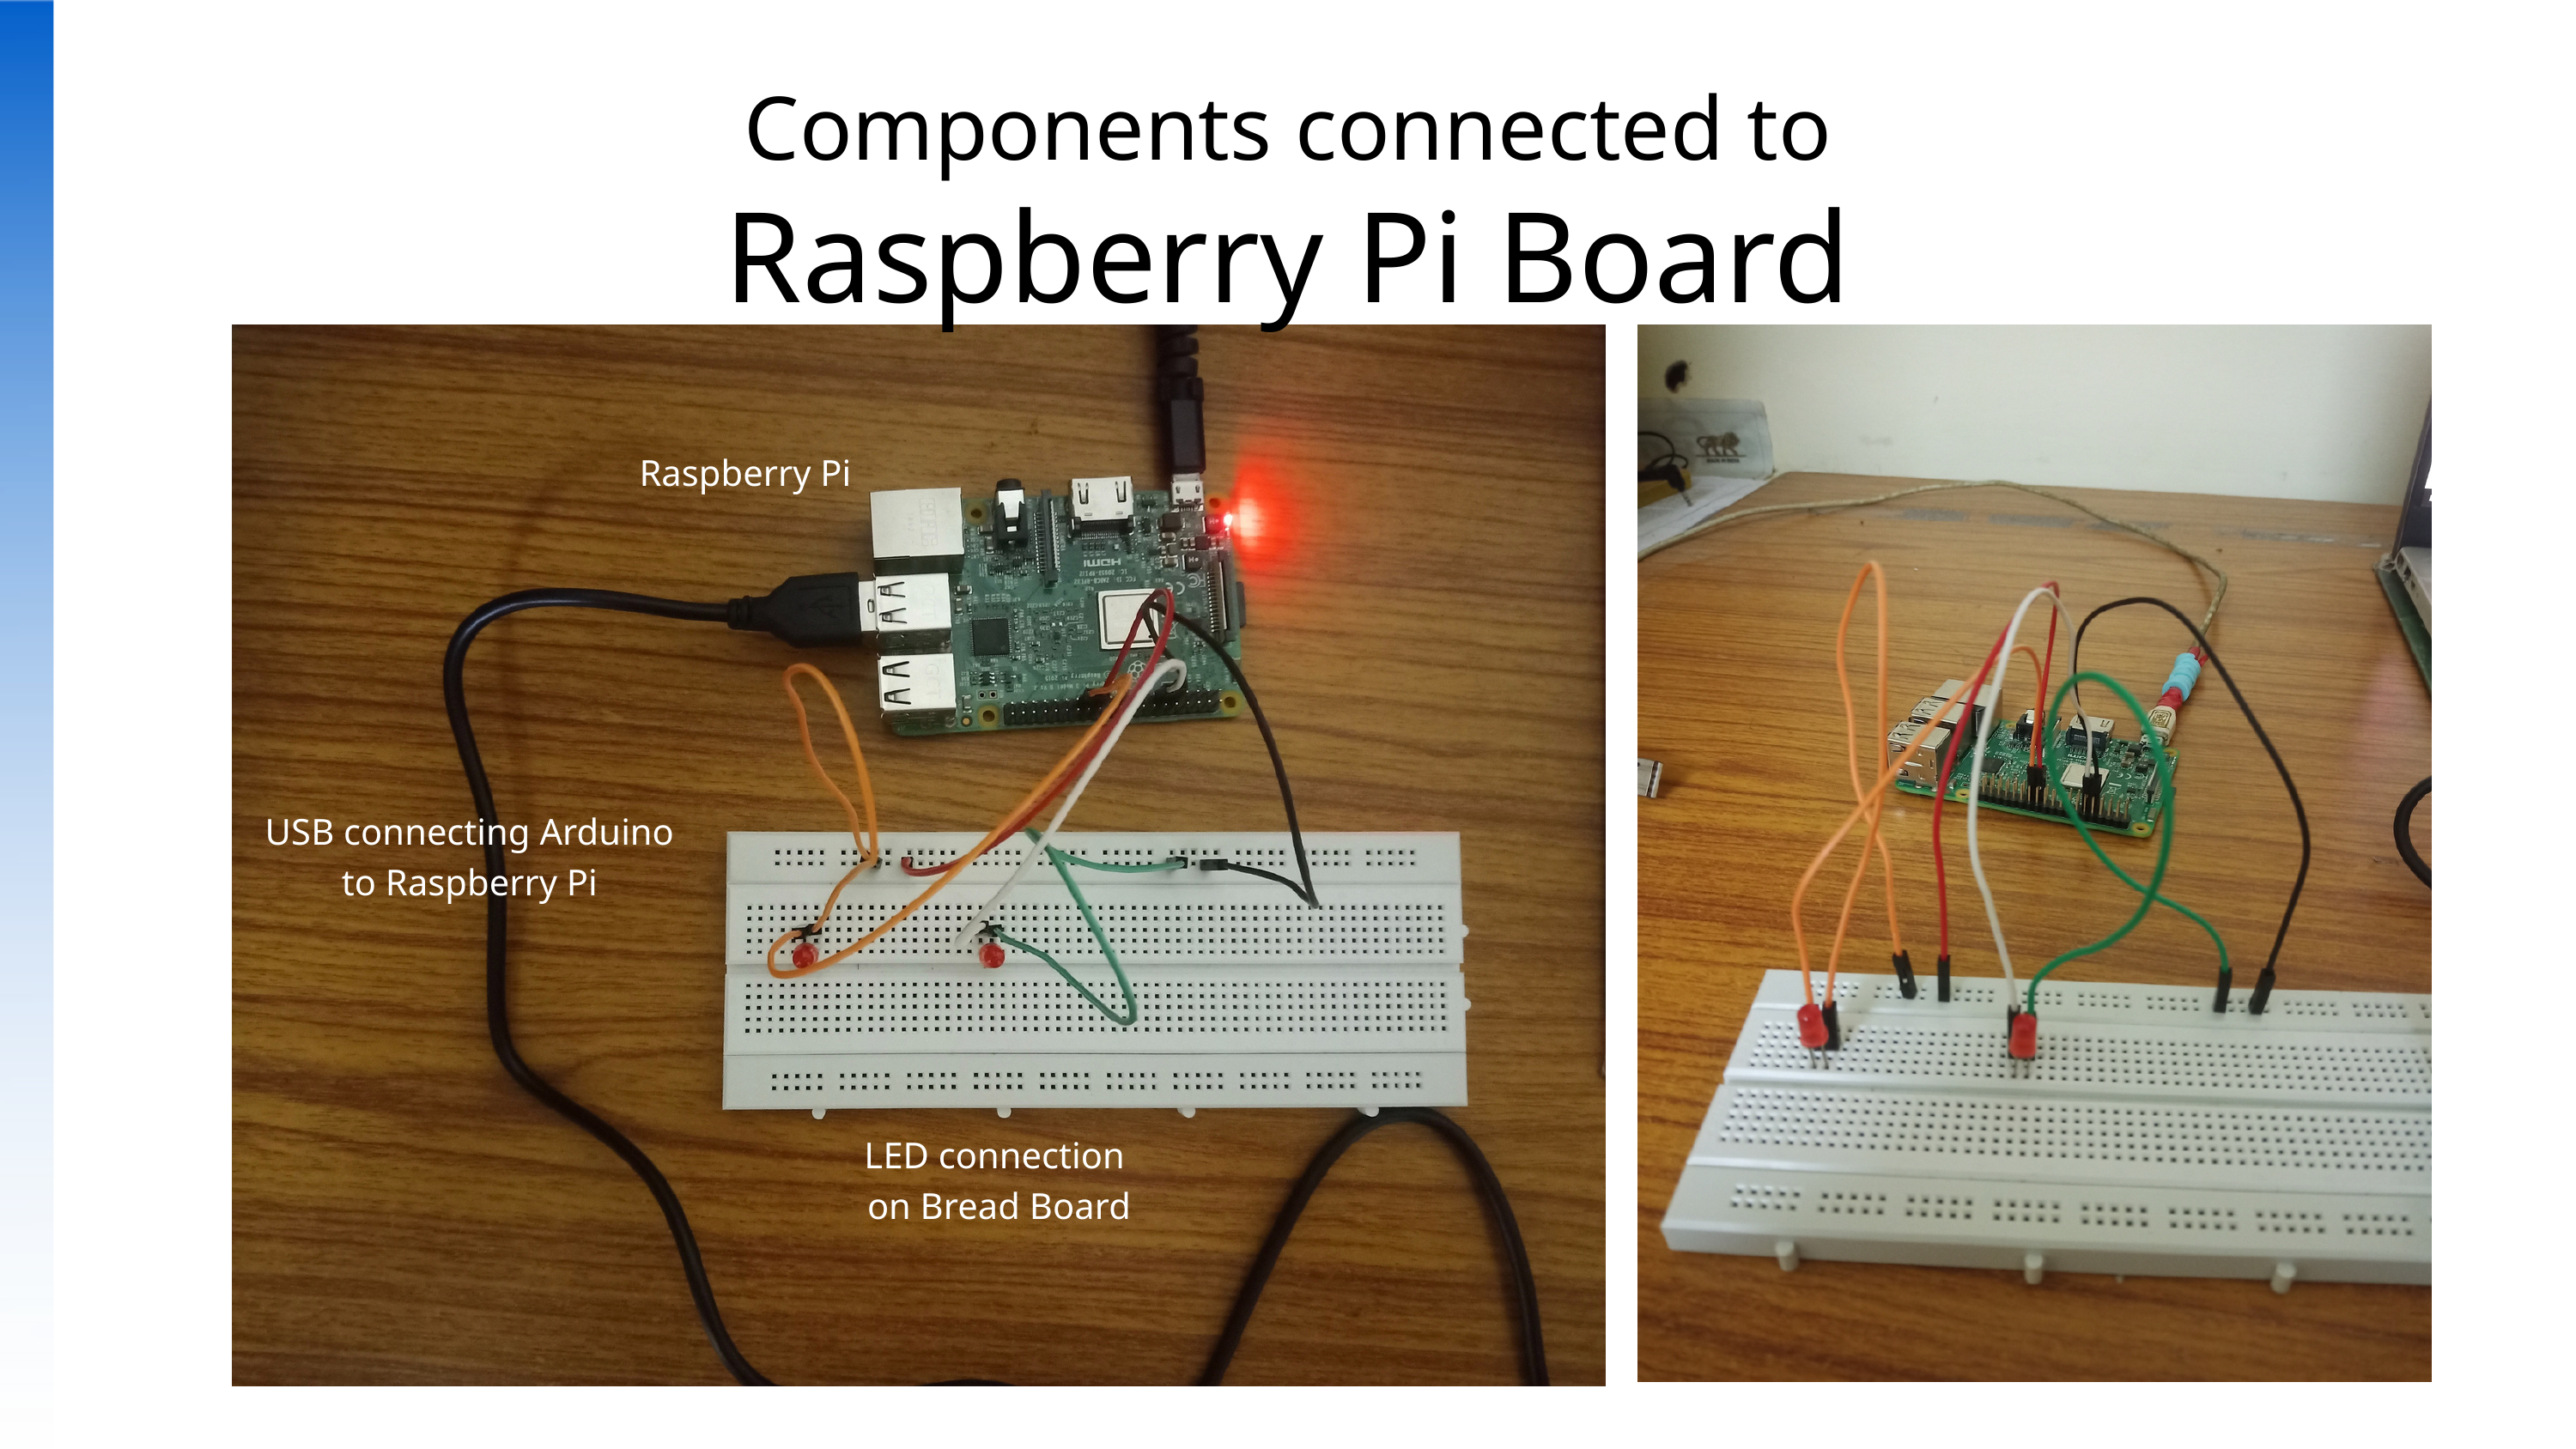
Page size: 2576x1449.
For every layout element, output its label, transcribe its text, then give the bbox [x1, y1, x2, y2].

picture [1637, 324, 2432, 1382]
text_box Raspberry Pi Board [440, 177, 2136, 328]
picture [0, 2, 1606, 1449]
text_box Components connected to [440, 72, 2136, 177]
